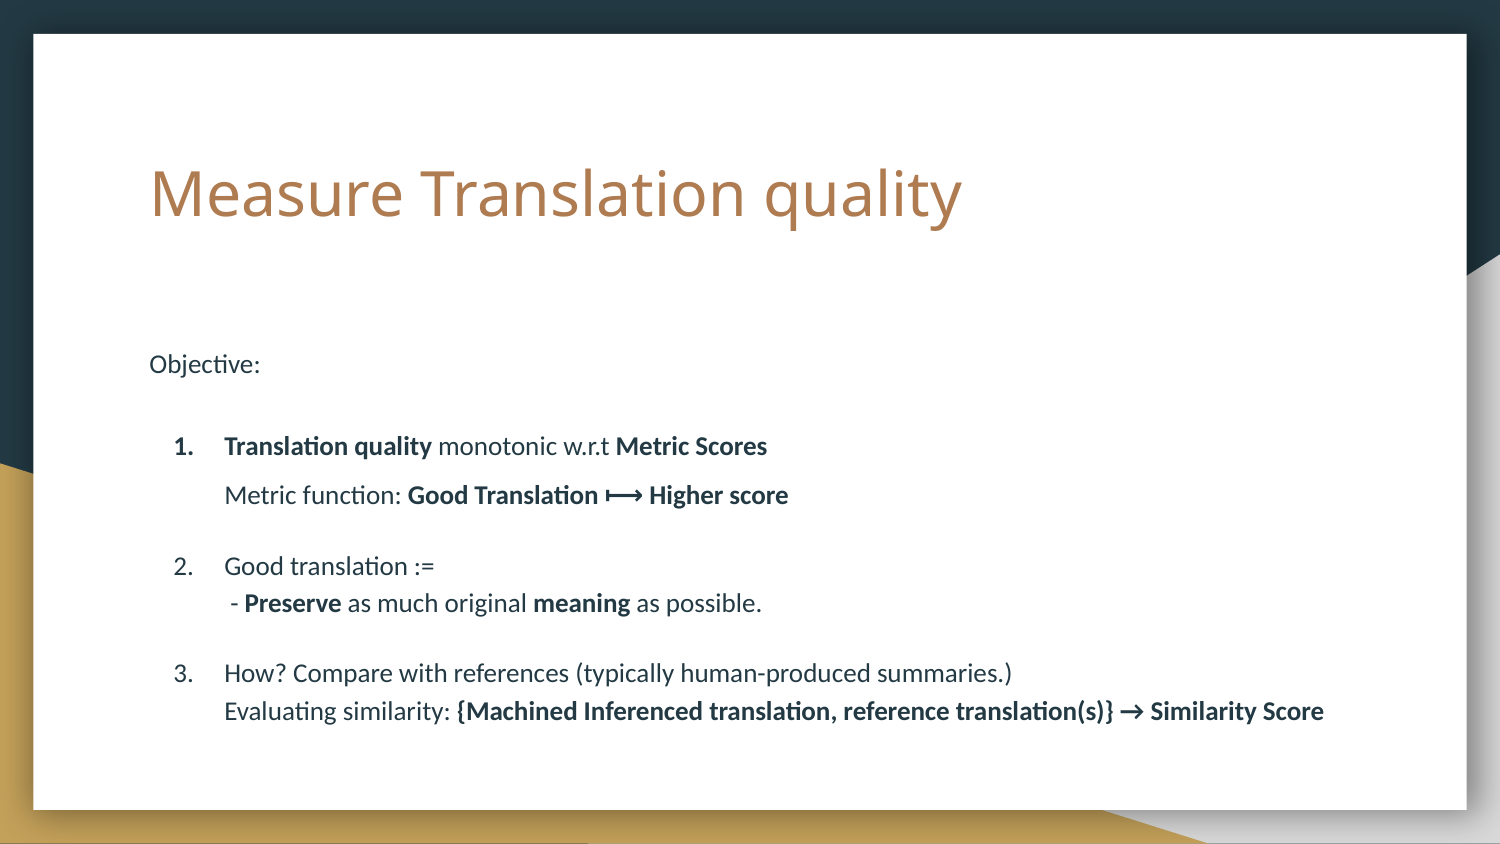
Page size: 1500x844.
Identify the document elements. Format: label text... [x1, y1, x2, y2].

list Objective: Translation quality monotonic w.r.t Metric Scores Metric function: Good Translation ⟼ Higher score Good translation := - Preserve as much original meaning as possible. How? Compare with references (typically human-produced summaries.) Evaluating similarity: {Machined Inferenced translation, reference translation(s)} → Similarity Score [134, 326, 1366, 729]
title Measure Translation quality [134, 138, 1366, 296]
